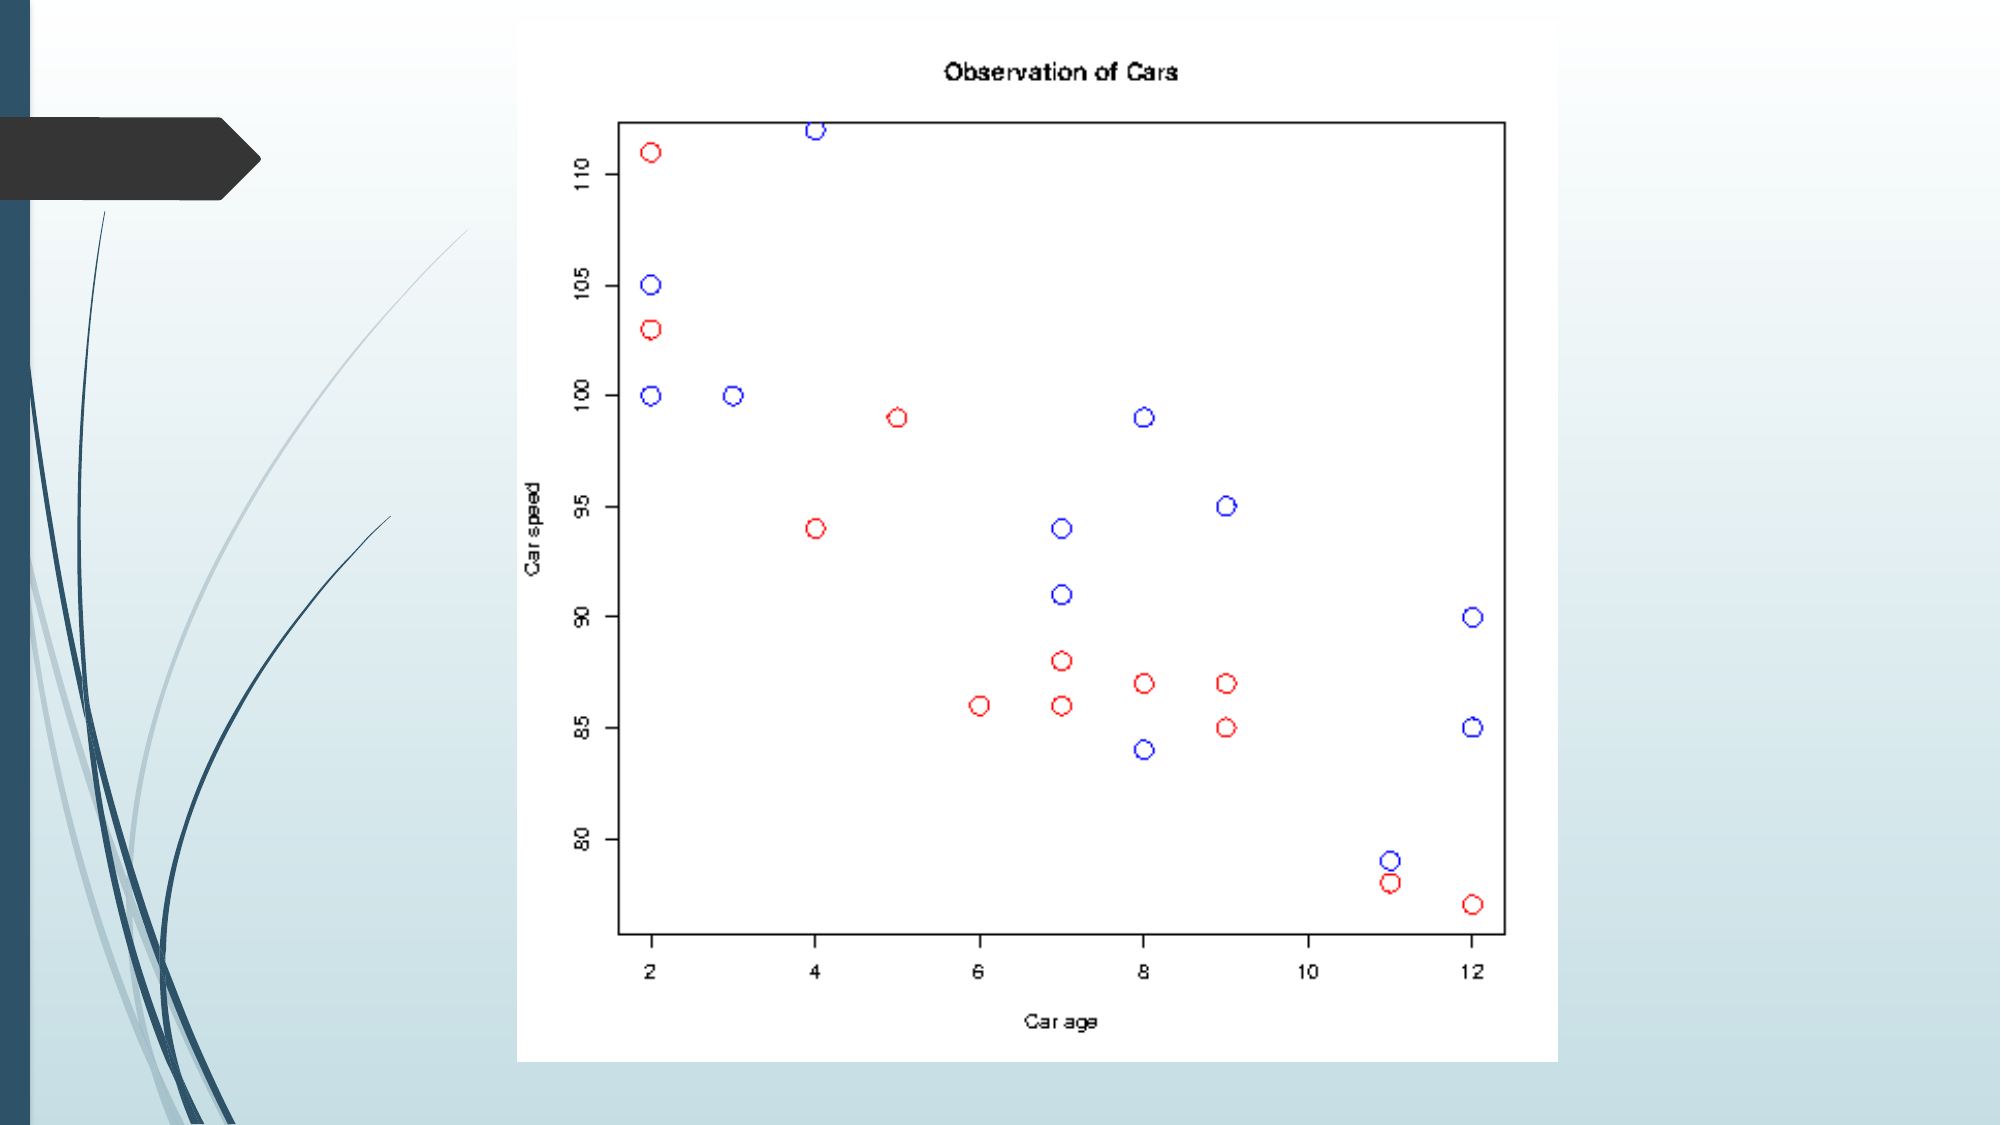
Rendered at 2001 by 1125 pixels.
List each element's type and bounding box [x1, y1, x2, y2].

list [517, 21, 1558, 1062]
